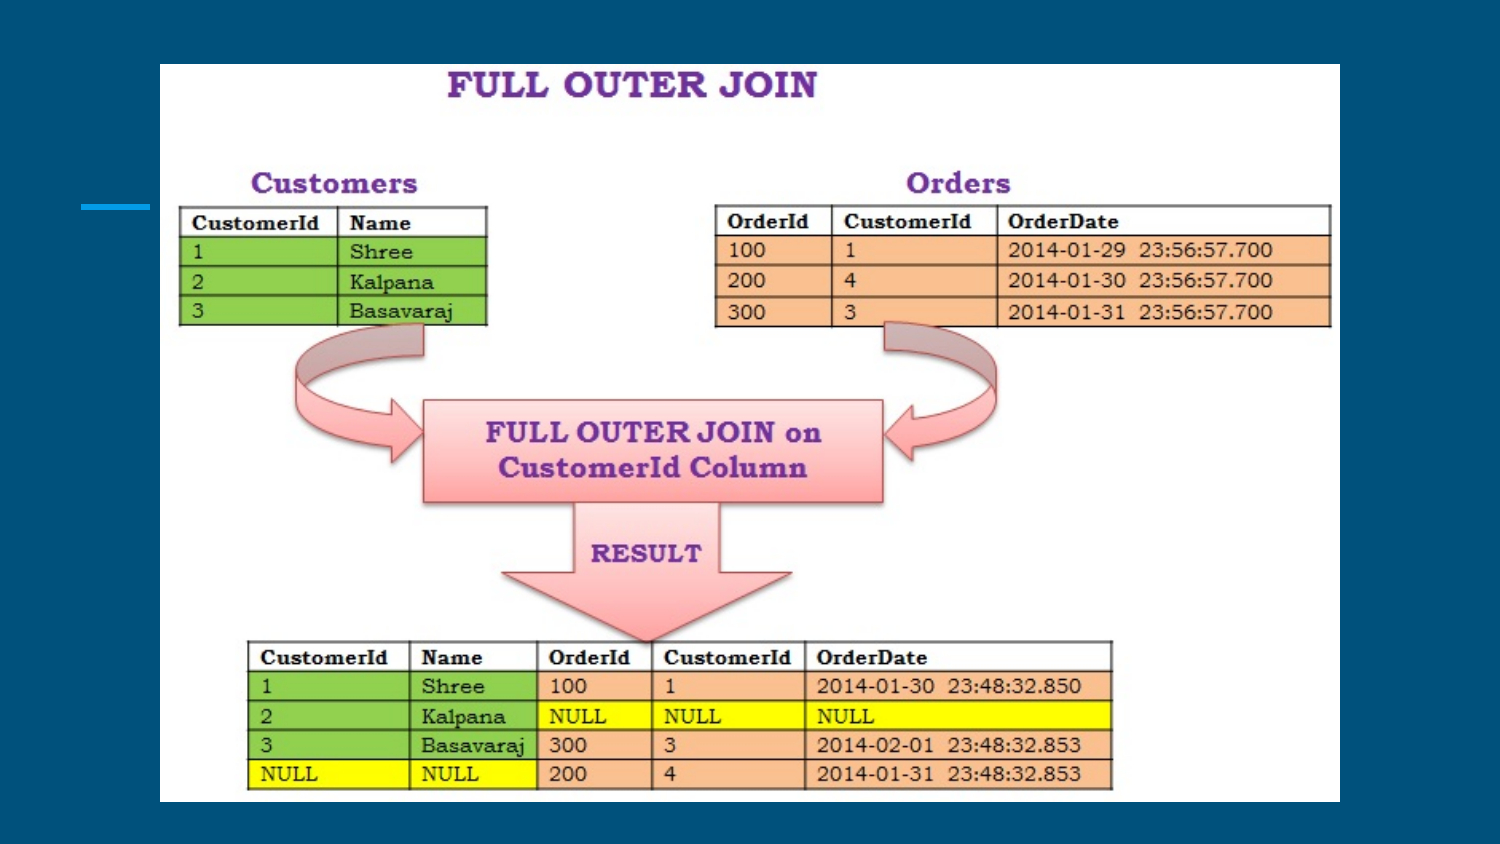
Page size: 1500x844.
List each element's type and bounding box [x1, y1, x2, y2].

picture [161, 65, 1339, 801]
